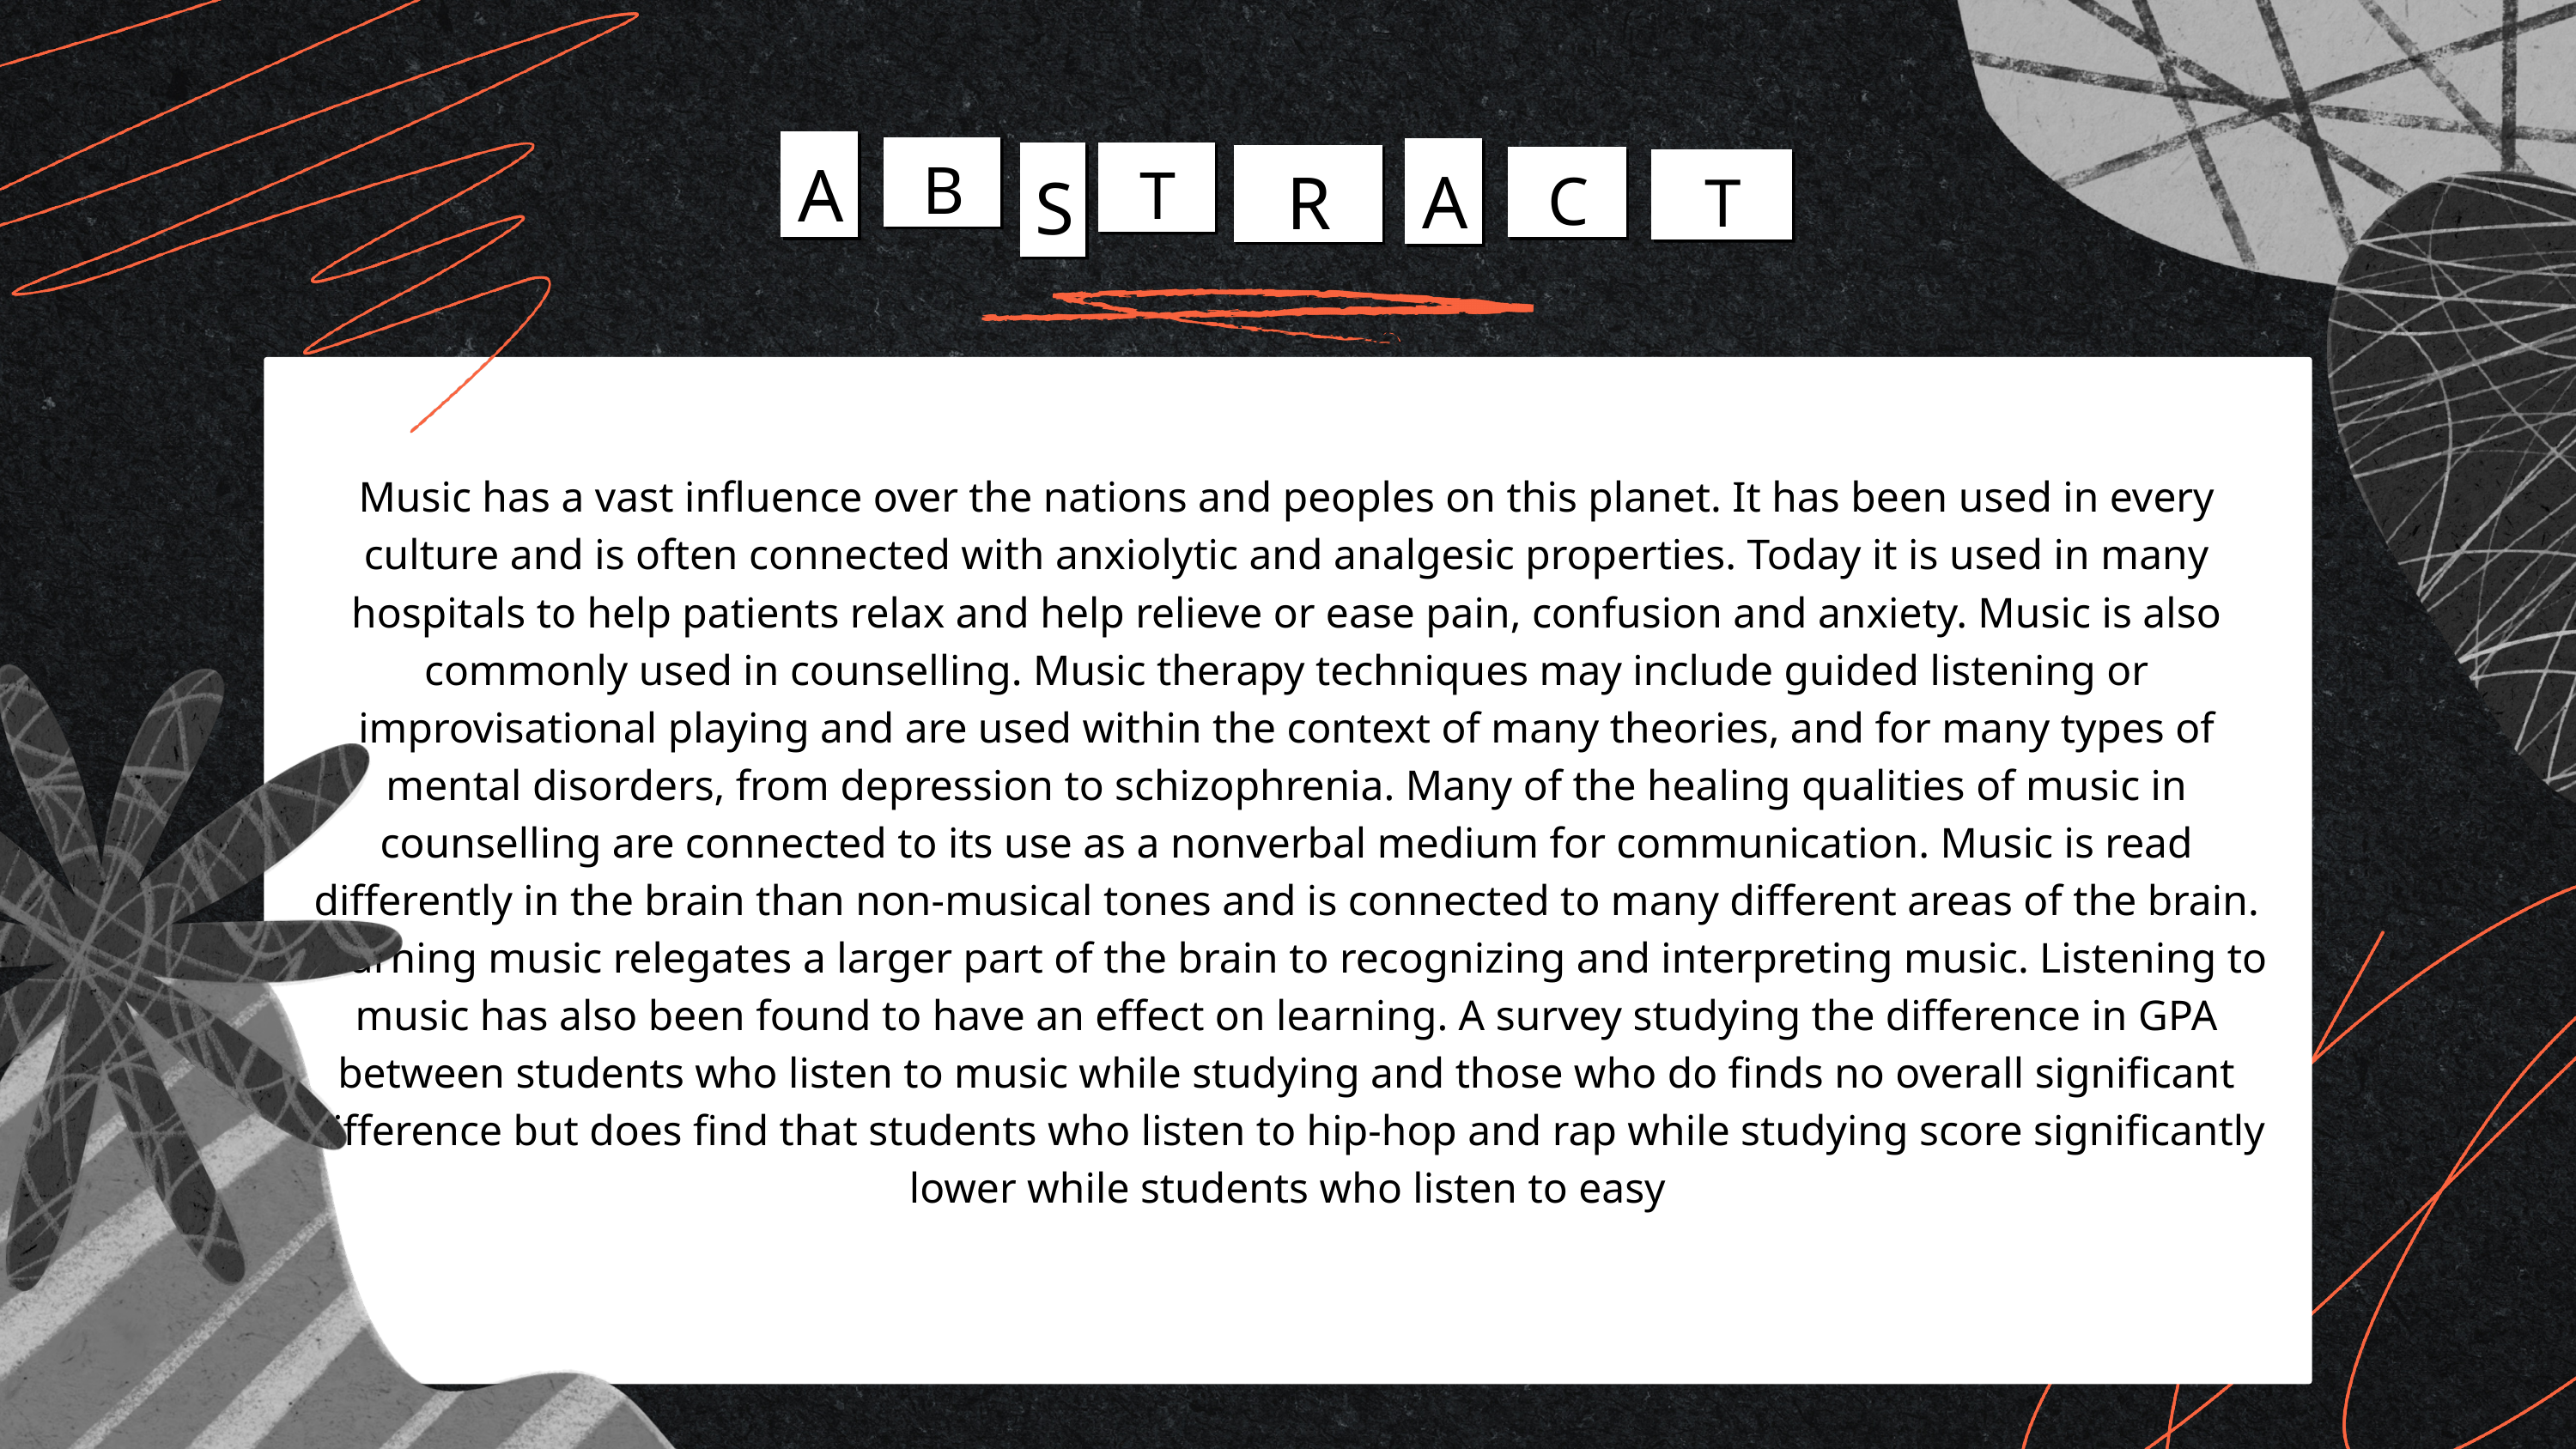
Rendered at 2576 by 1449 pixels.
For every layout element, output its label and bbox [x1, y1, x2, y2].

text_box [1019, 142, 1090, 246]
text_box [781, 130, 862, 241]
text_box [1507, 147, 1630, 241]
text_box [1233, 144, 1386, 246]
text_box [1097, 142, 1218, 235]
picture [0, 0, 2576, 1449]
text_box [1651, 149, 1795, 243]
text_box [1404, 137, 1485, 246]
text_box [883, 136, 1004, 230]
text_box [263, 348, 2312, 1385]
